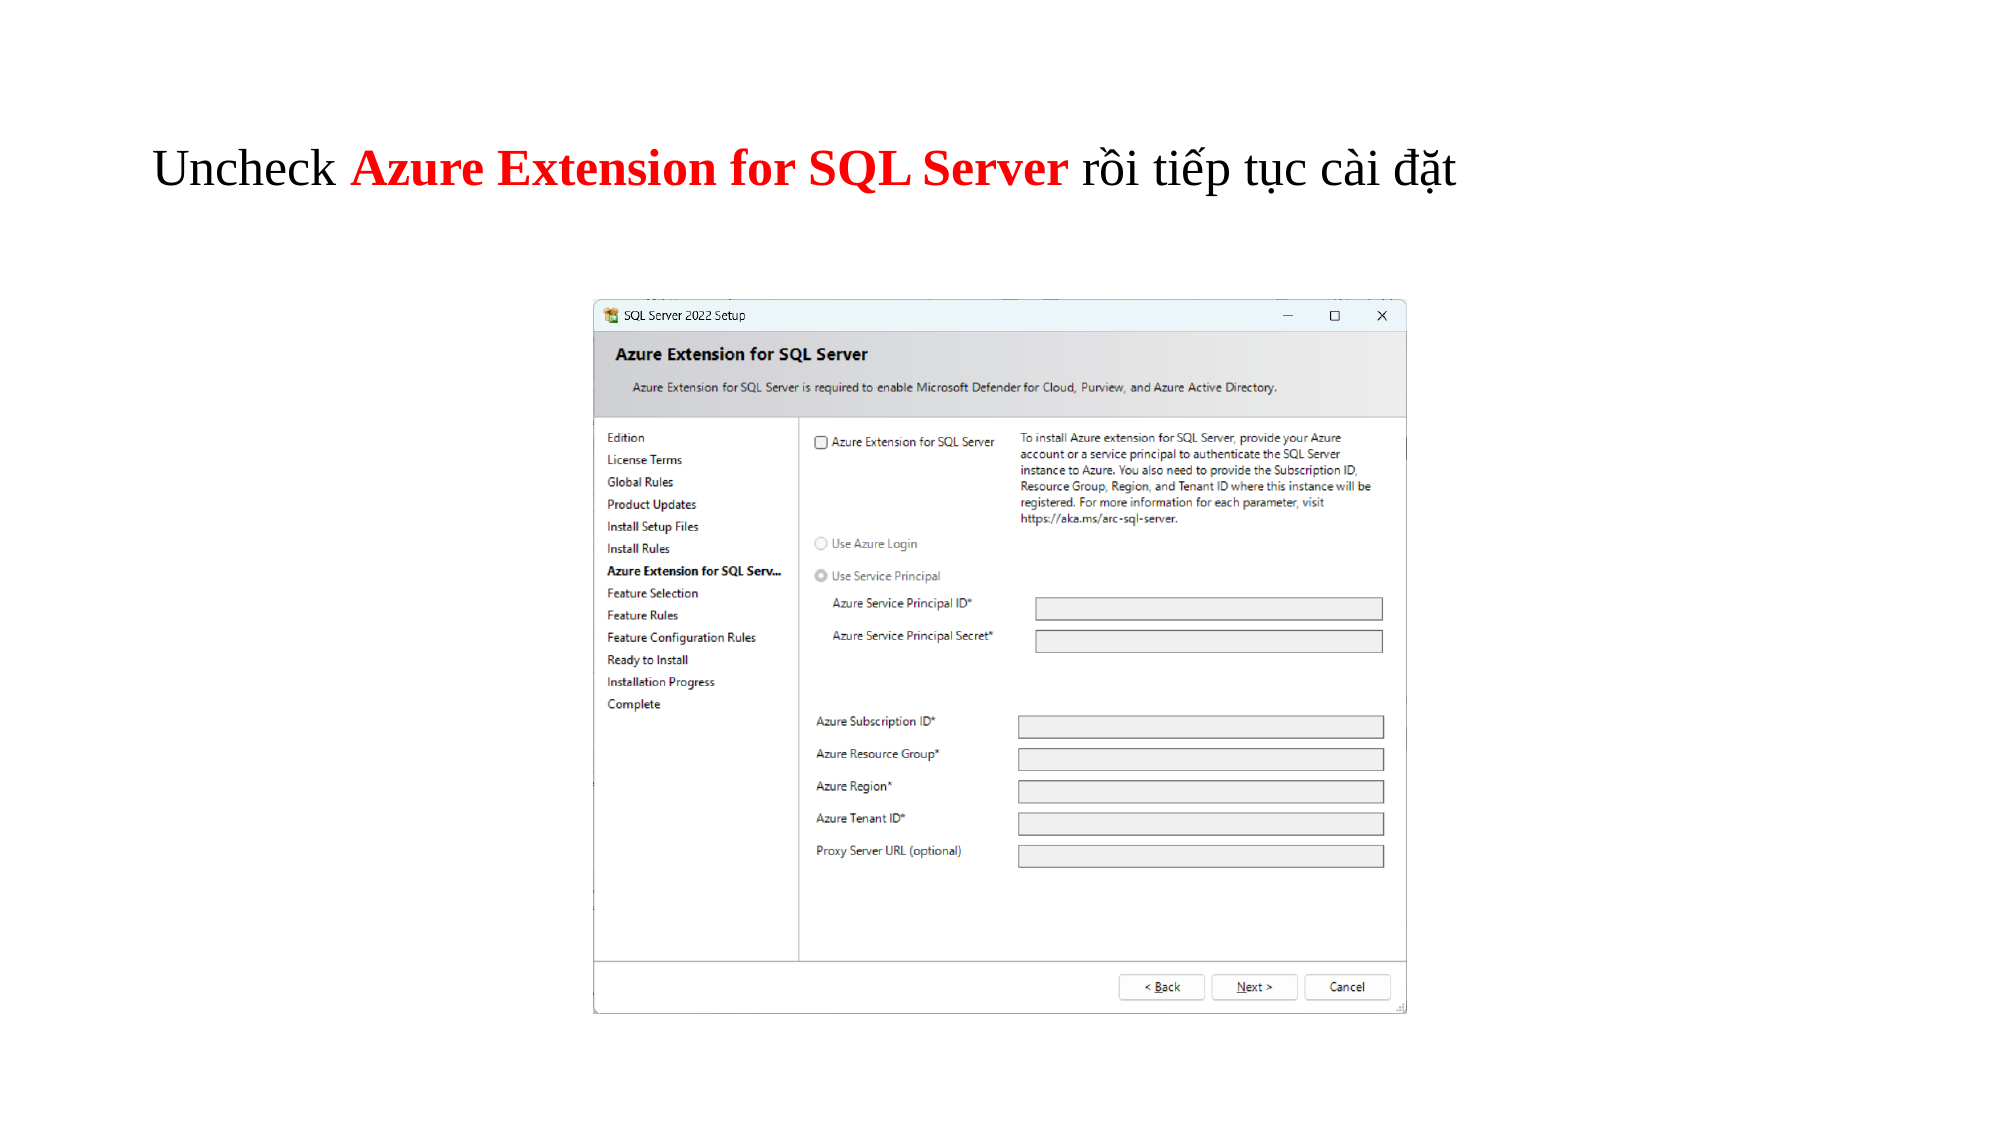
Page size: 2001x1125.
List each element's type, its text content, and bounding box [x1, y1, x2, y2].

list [593, 299, 1407, 1014]
title Uncheck Azure Extension for SQL Server rồi tiếp tục cài đặt [137, 59, 1863, 278]
